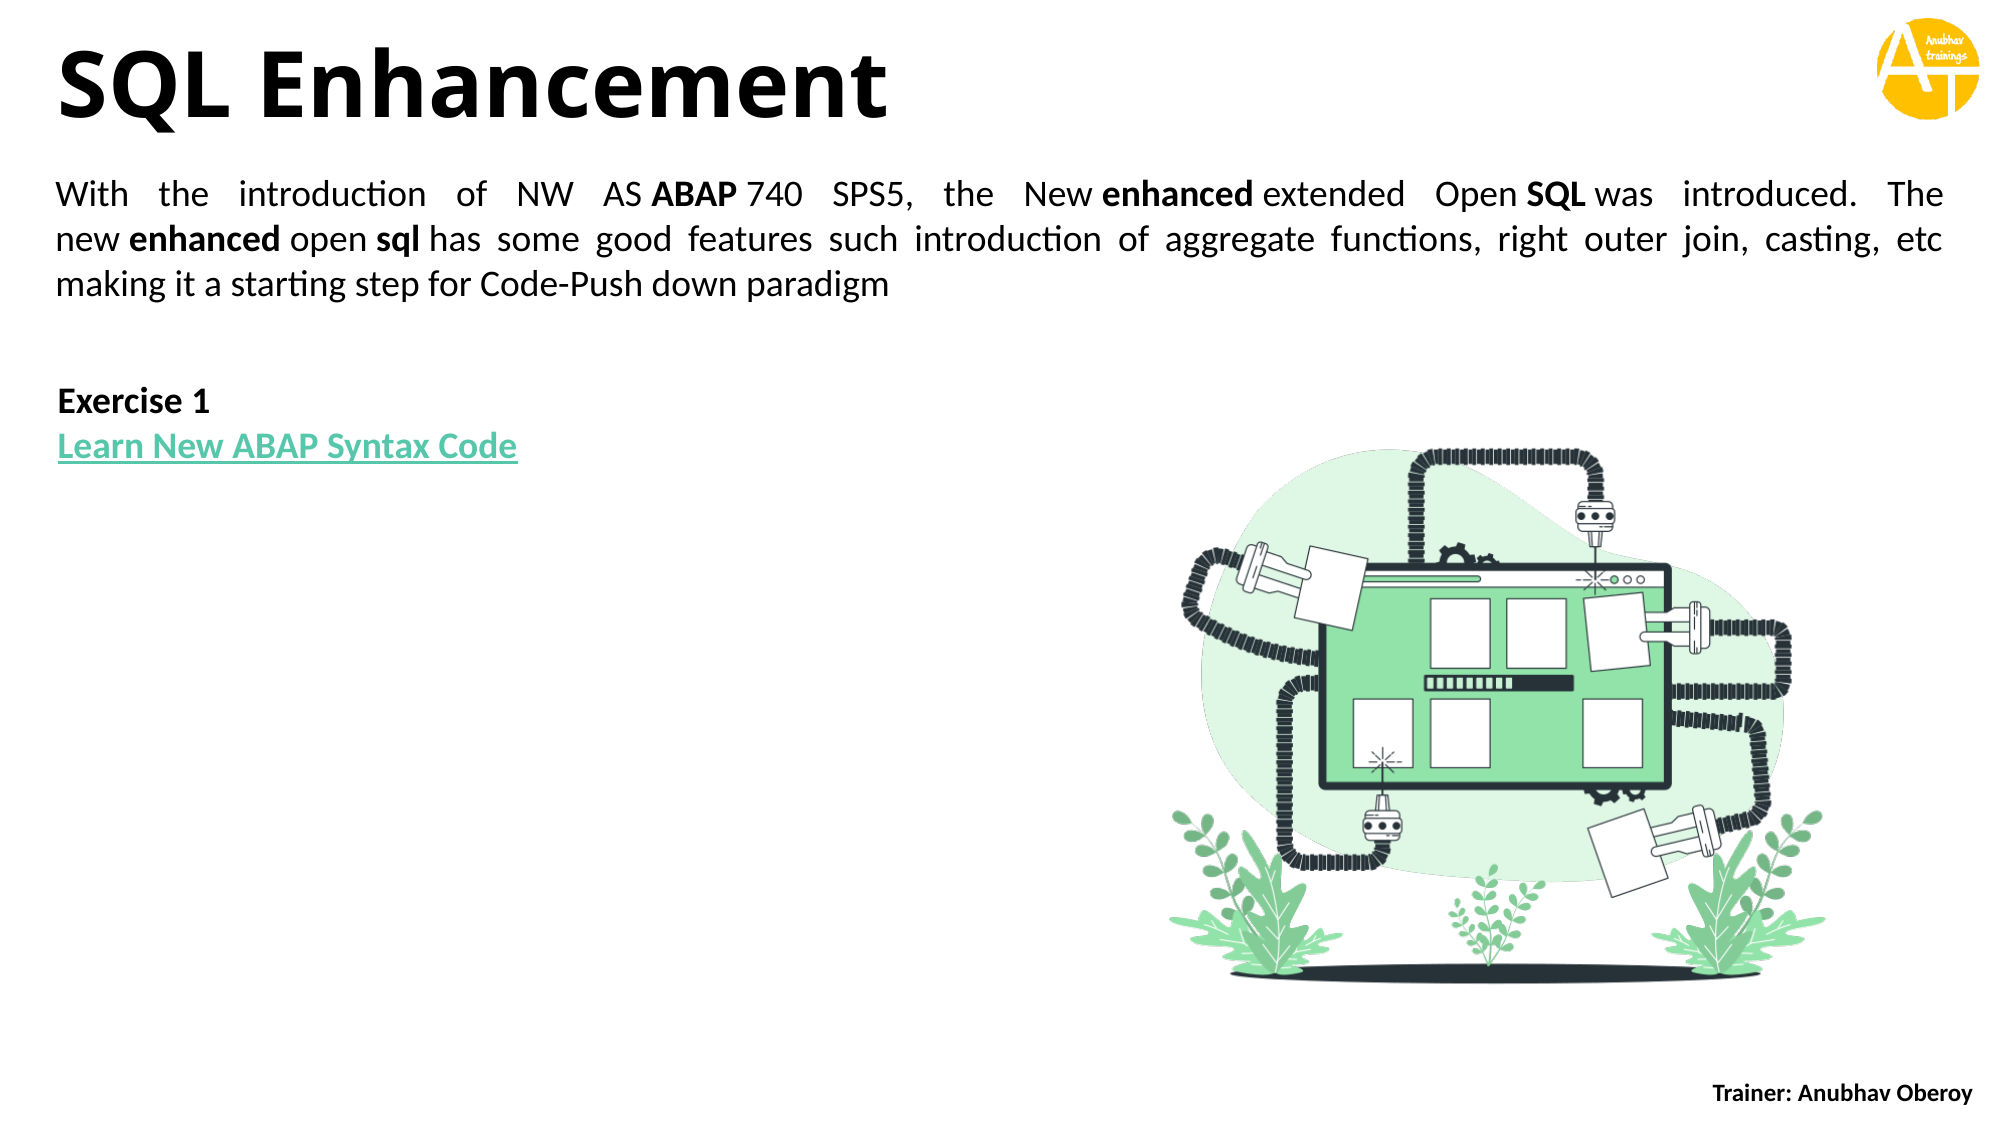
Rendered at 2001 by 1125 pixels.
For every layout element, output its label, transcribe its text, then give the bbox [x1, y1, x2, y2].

footer Trainer: Anubhav Oberoy [1660, 1074, 2000, 1108]
text_box Exercise 1 Learn New ABAP Syntax Code [42, 368, 1014, 519]
text_box SQL Enhancement [42, 30, 1896, 148]
picture [1866, 11, 1985, 128]
text_box With the introduction of NW AS ABAP 740 SPS5, the New enhanced extended Open SQL was introduced. The new enhanced open sql has some good features such introduction of aggregate functions, right outer join, casting, etc making it a starting step for Code-Push down paradigm [40, 161, 1960, 356]
picture [1124, 339, 1878, 1093]
